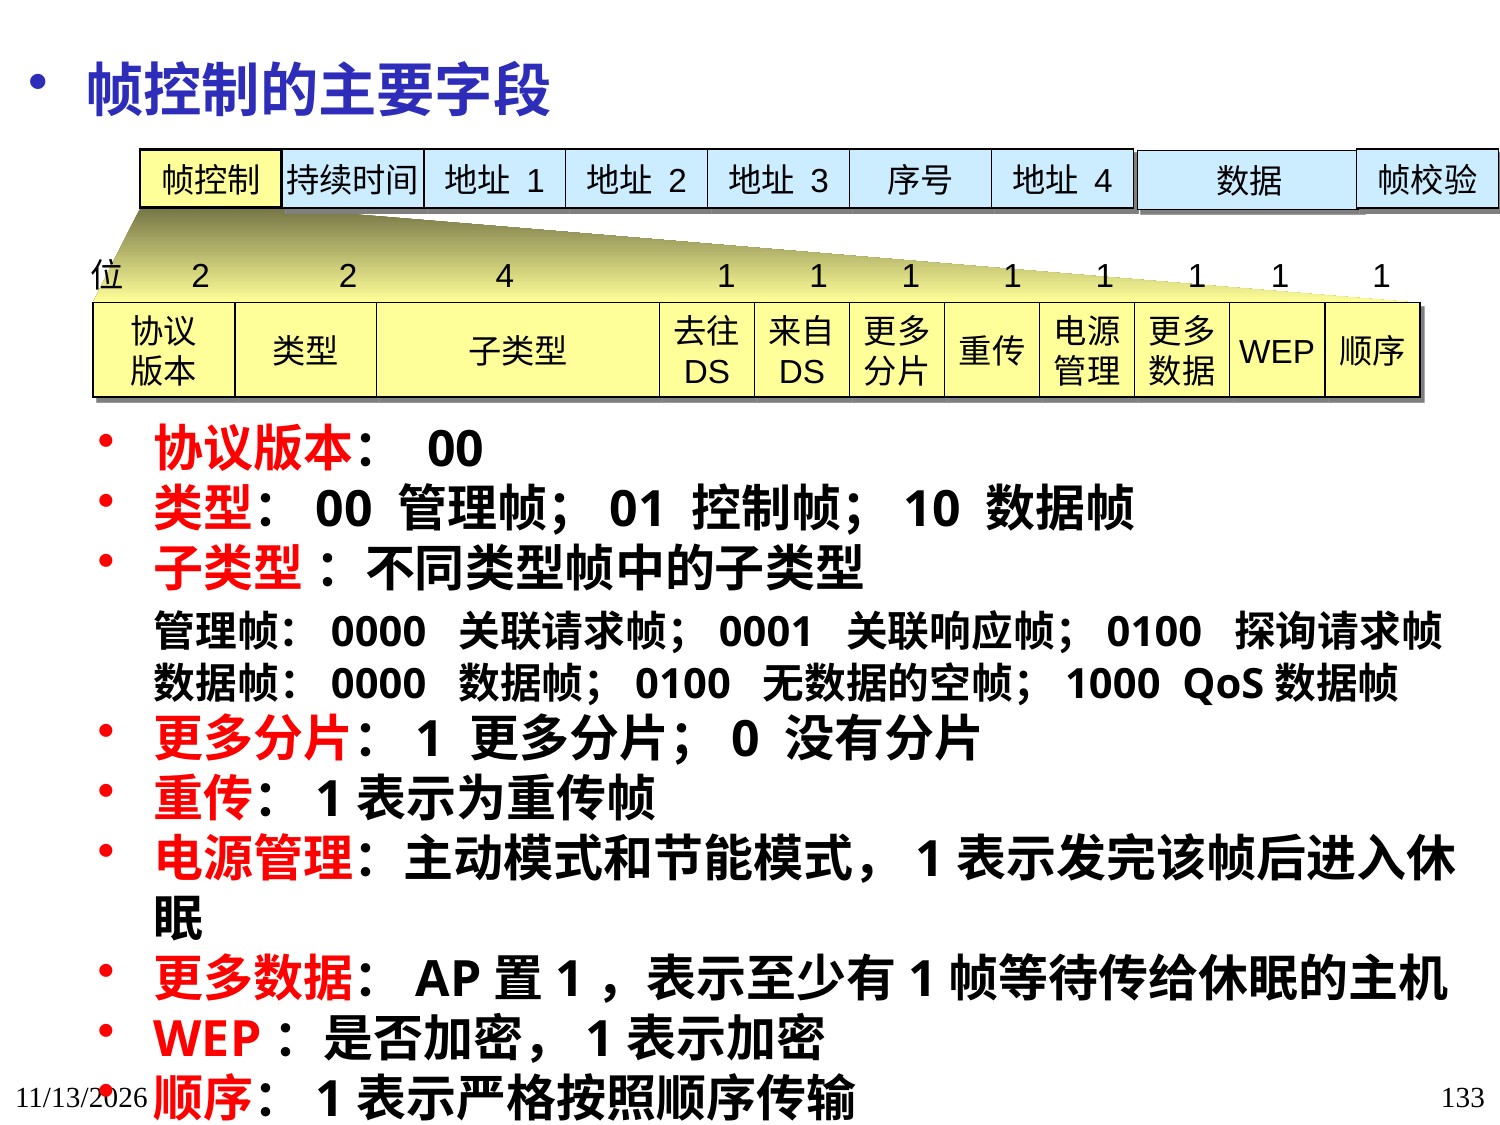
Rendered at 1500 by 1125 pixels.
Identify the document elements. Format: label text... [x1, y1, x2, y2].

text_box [43, 148, 1499, 398]
text_box 协议版本： 00 类型：00 管理帧；01 控制帧；10 数据帧 子类型 ：不同类型帧中的子类型 管理帧：0000 关联请求帧；0001 关联响应帧；0100 探询请求帧 数据帧：0000 数据帧；0100 无数据的空帧；1000 QoS数据帧 更多分片：1 更多分片；0 没有分片 重传：1表示为重传帧 电源管理：主动模式和节能模式，1表示发完该帧后进入休眠 更多数据：AP置1，表示至少有1帧等待传给休眠的主机 WEP：是否加密，1表示加密 顺序：1表示严格按照顺序传输 [82, 408, 1500, 1083]
slide_number 133 [1187, 1083, 1500, 1125]
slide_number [0, 1070, 313, 1125]
list 帧控制的主要字段 [13, 45, 1290, 176]
